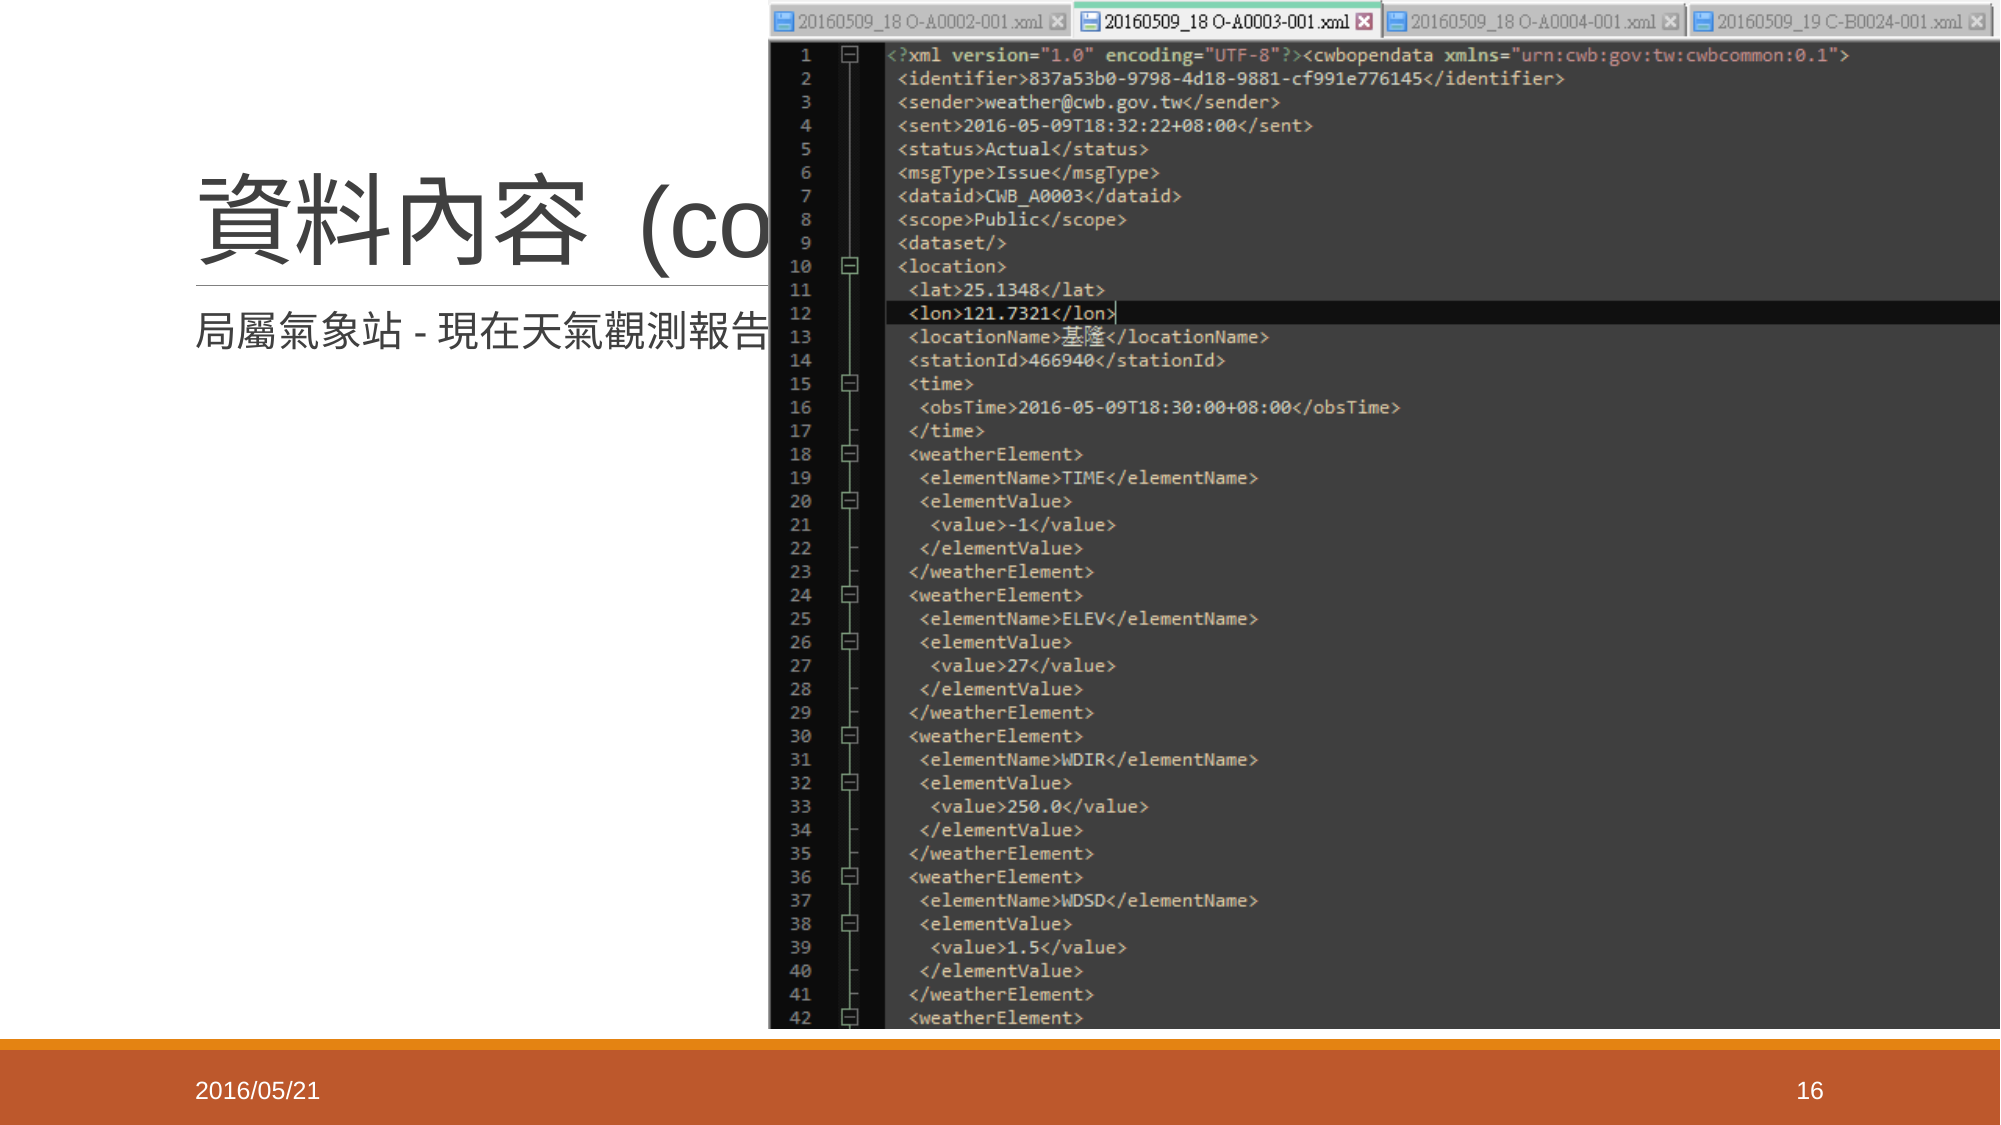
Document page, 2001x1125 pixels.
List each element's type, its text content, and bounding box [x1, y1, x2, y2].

title 資料內容 (cont’d) [180, 47, 766, 285]
picture [768, 0, 2000, 1029]
slide_number 16 [1624, 1059, 1840, 1120]
list 局屬氣象站-現在天氣觀測報告，每小時更新一次，格式XML [180, 302, 766, 963]
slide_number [180, 1059, 586, 1120]
